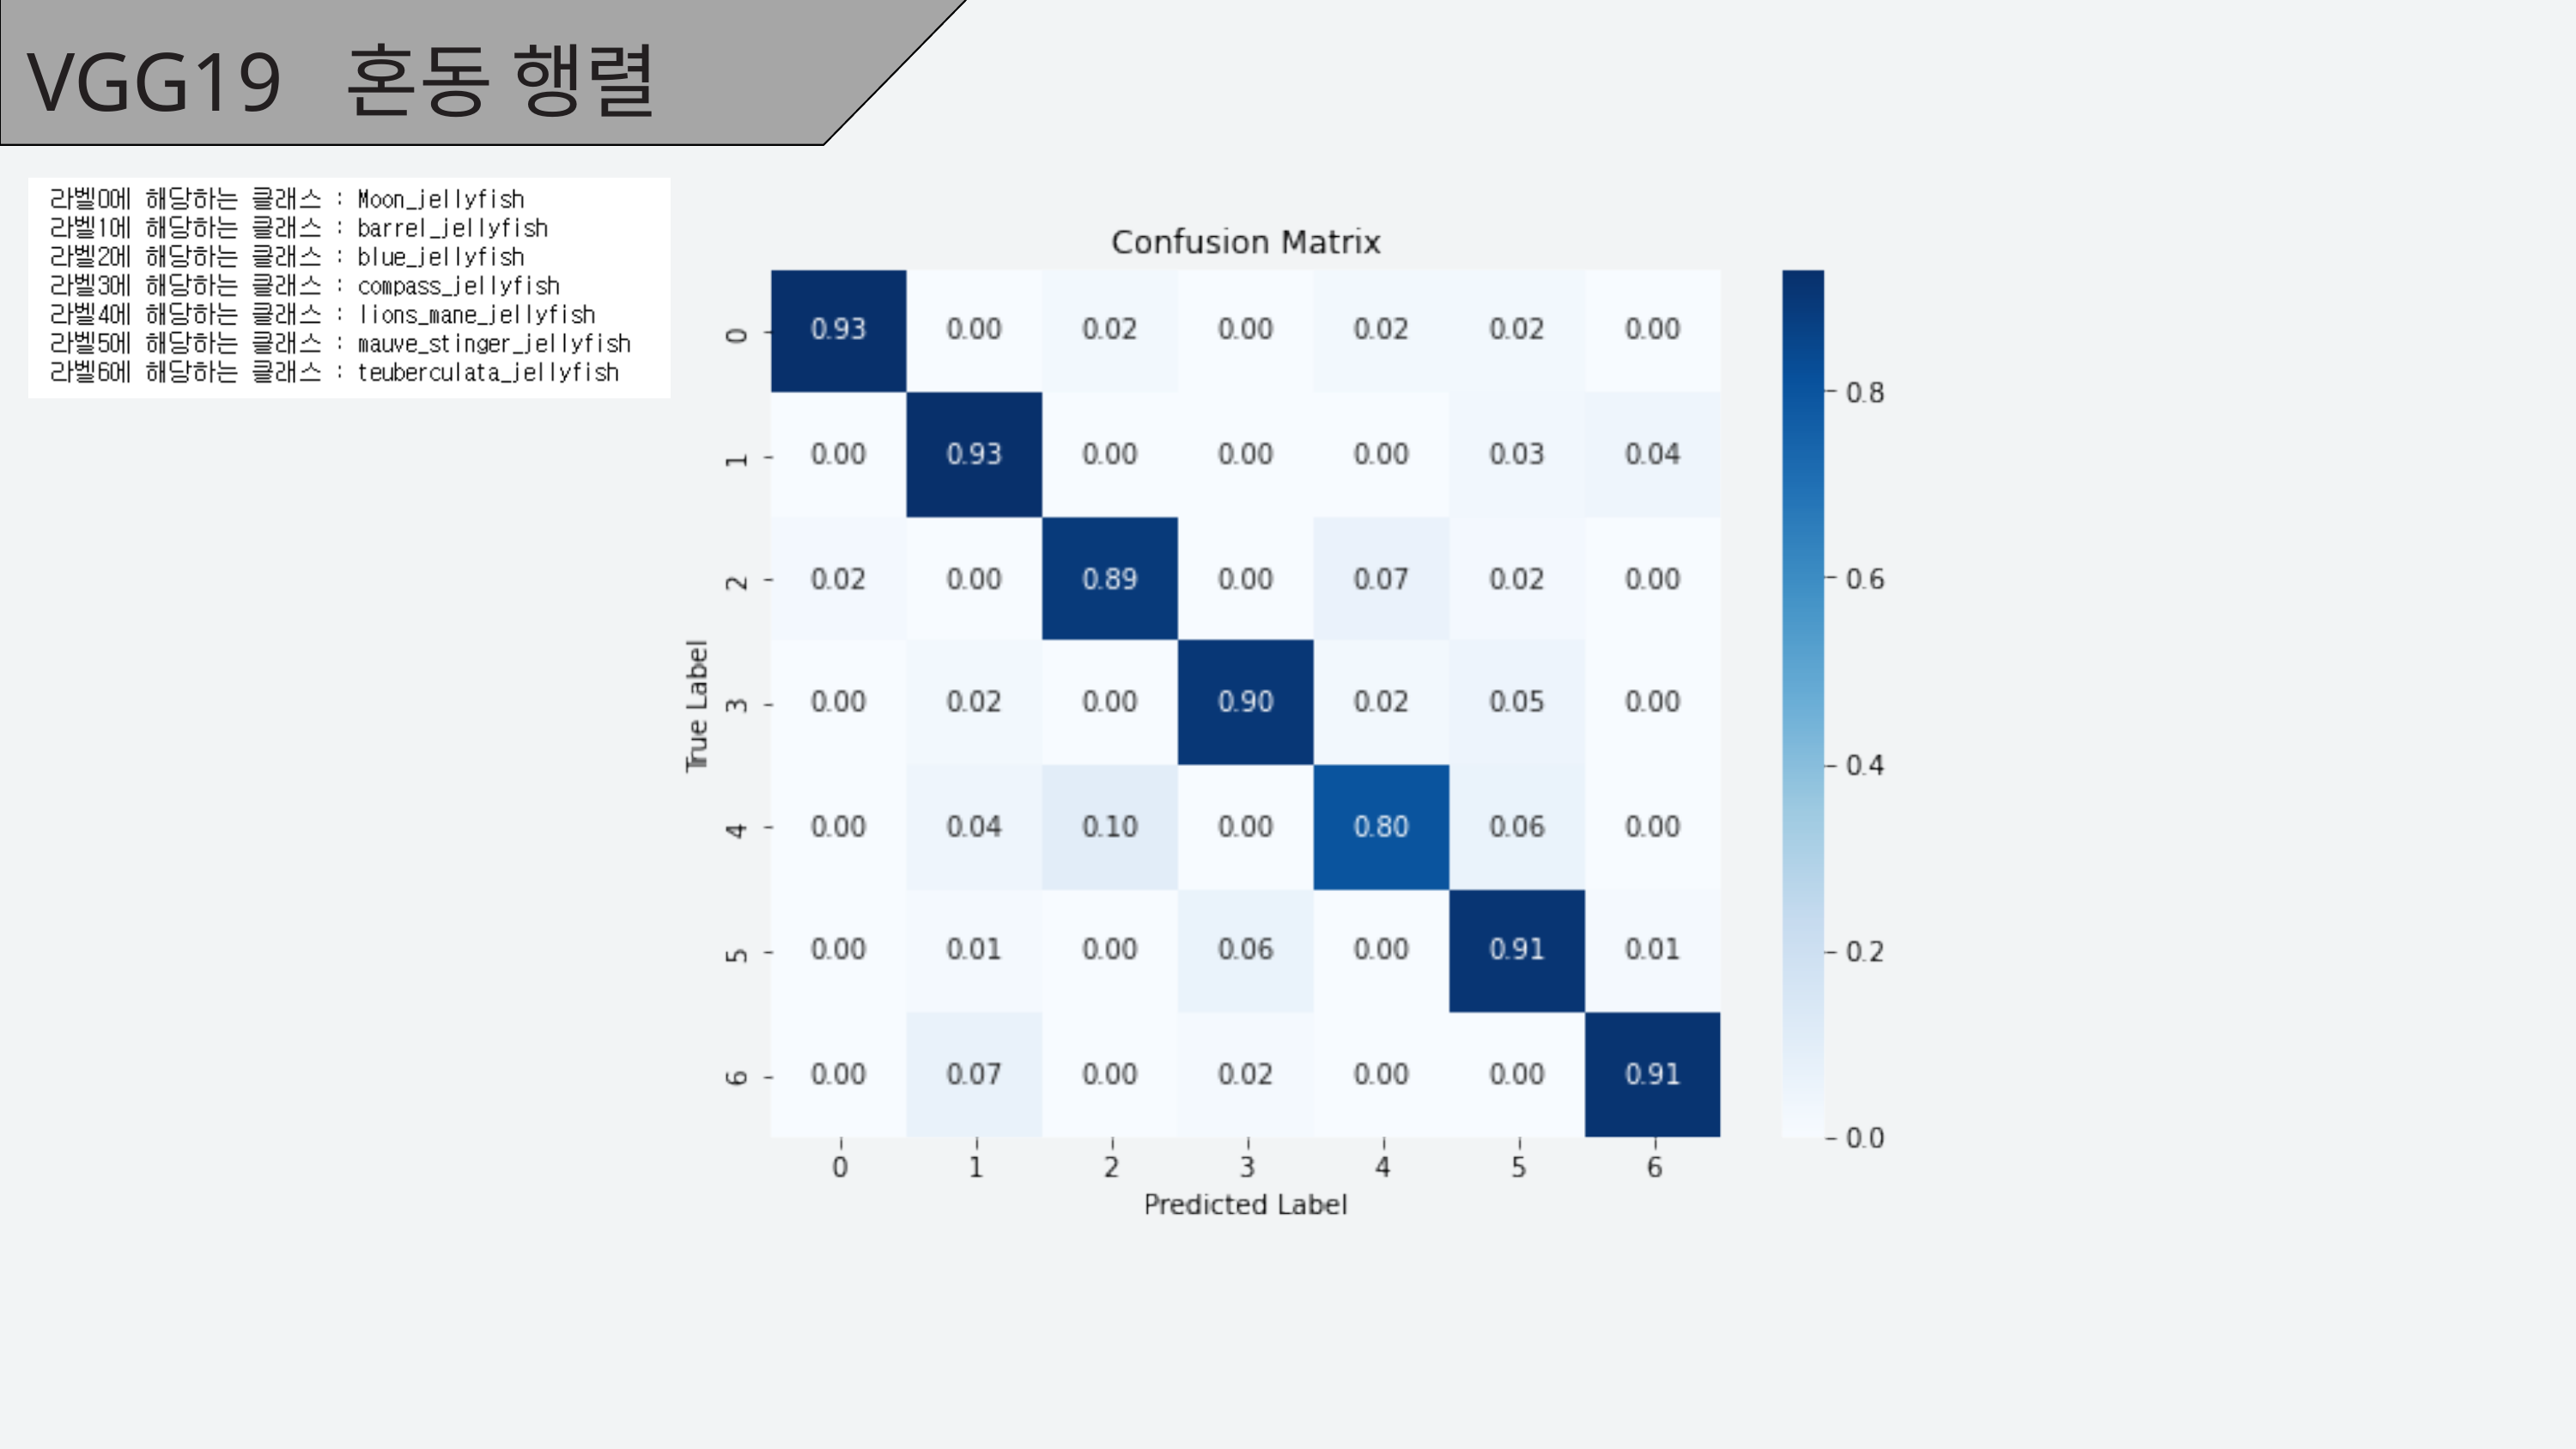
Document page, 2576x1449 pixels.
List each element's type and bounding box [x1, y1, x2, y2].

text_box [27, 178, 671, 399]
text_box [0, 0, 972, 145]
text_box [671, 209, 1905, 1240]
